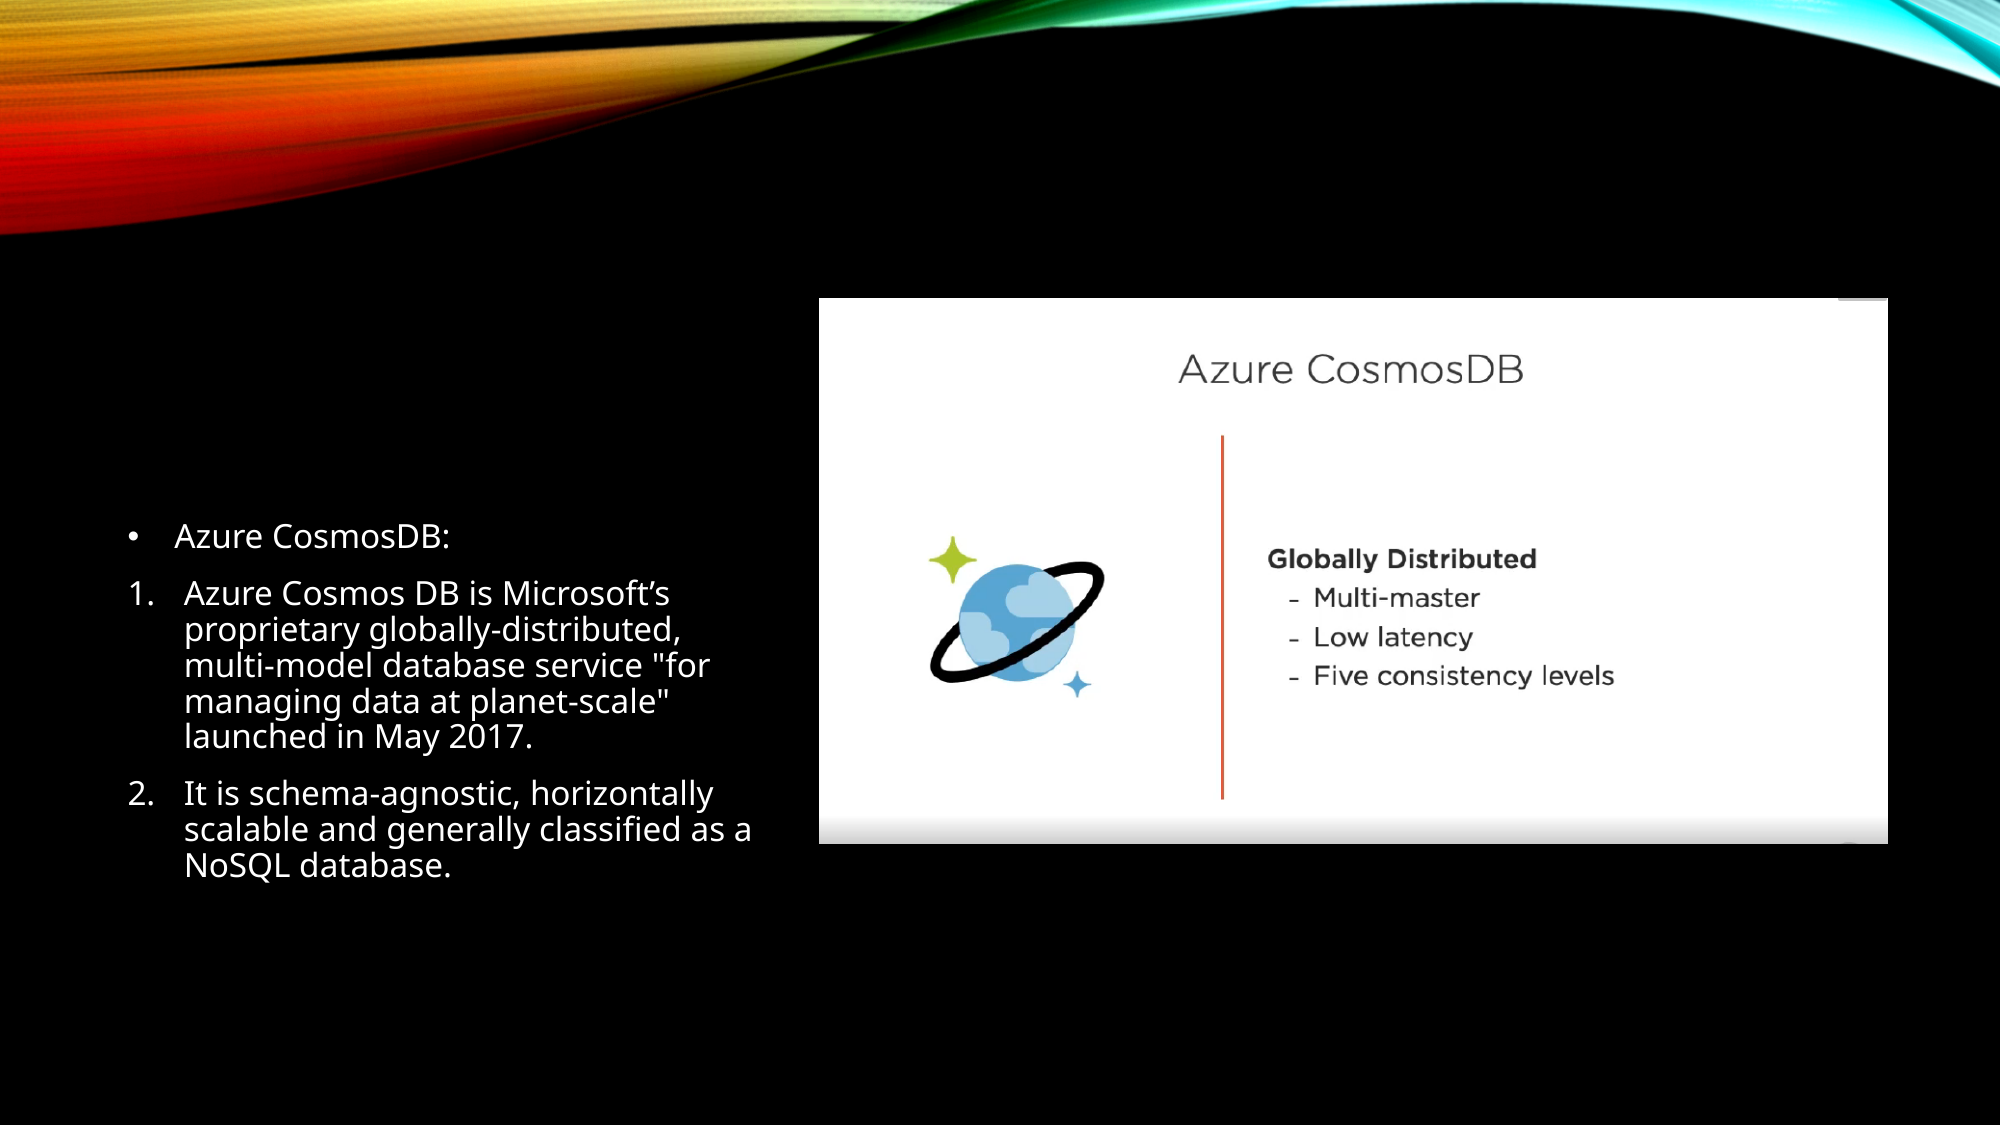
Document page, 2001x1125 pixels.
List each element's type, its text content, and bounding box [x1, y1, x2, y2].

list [819, 298, 1888, 844]
picture [0, 0, 2000, 237]
list Azure CosmosDB: Azure Cosmos DB is Microsoft’s proprietary globally-distributed, multi-model database service "for managing data at planet-scale" launched in May 2017. It is schema-agnostic, horizontally scalable and generally classified as a NoSQL database. [112, 512, 788, 1021]
